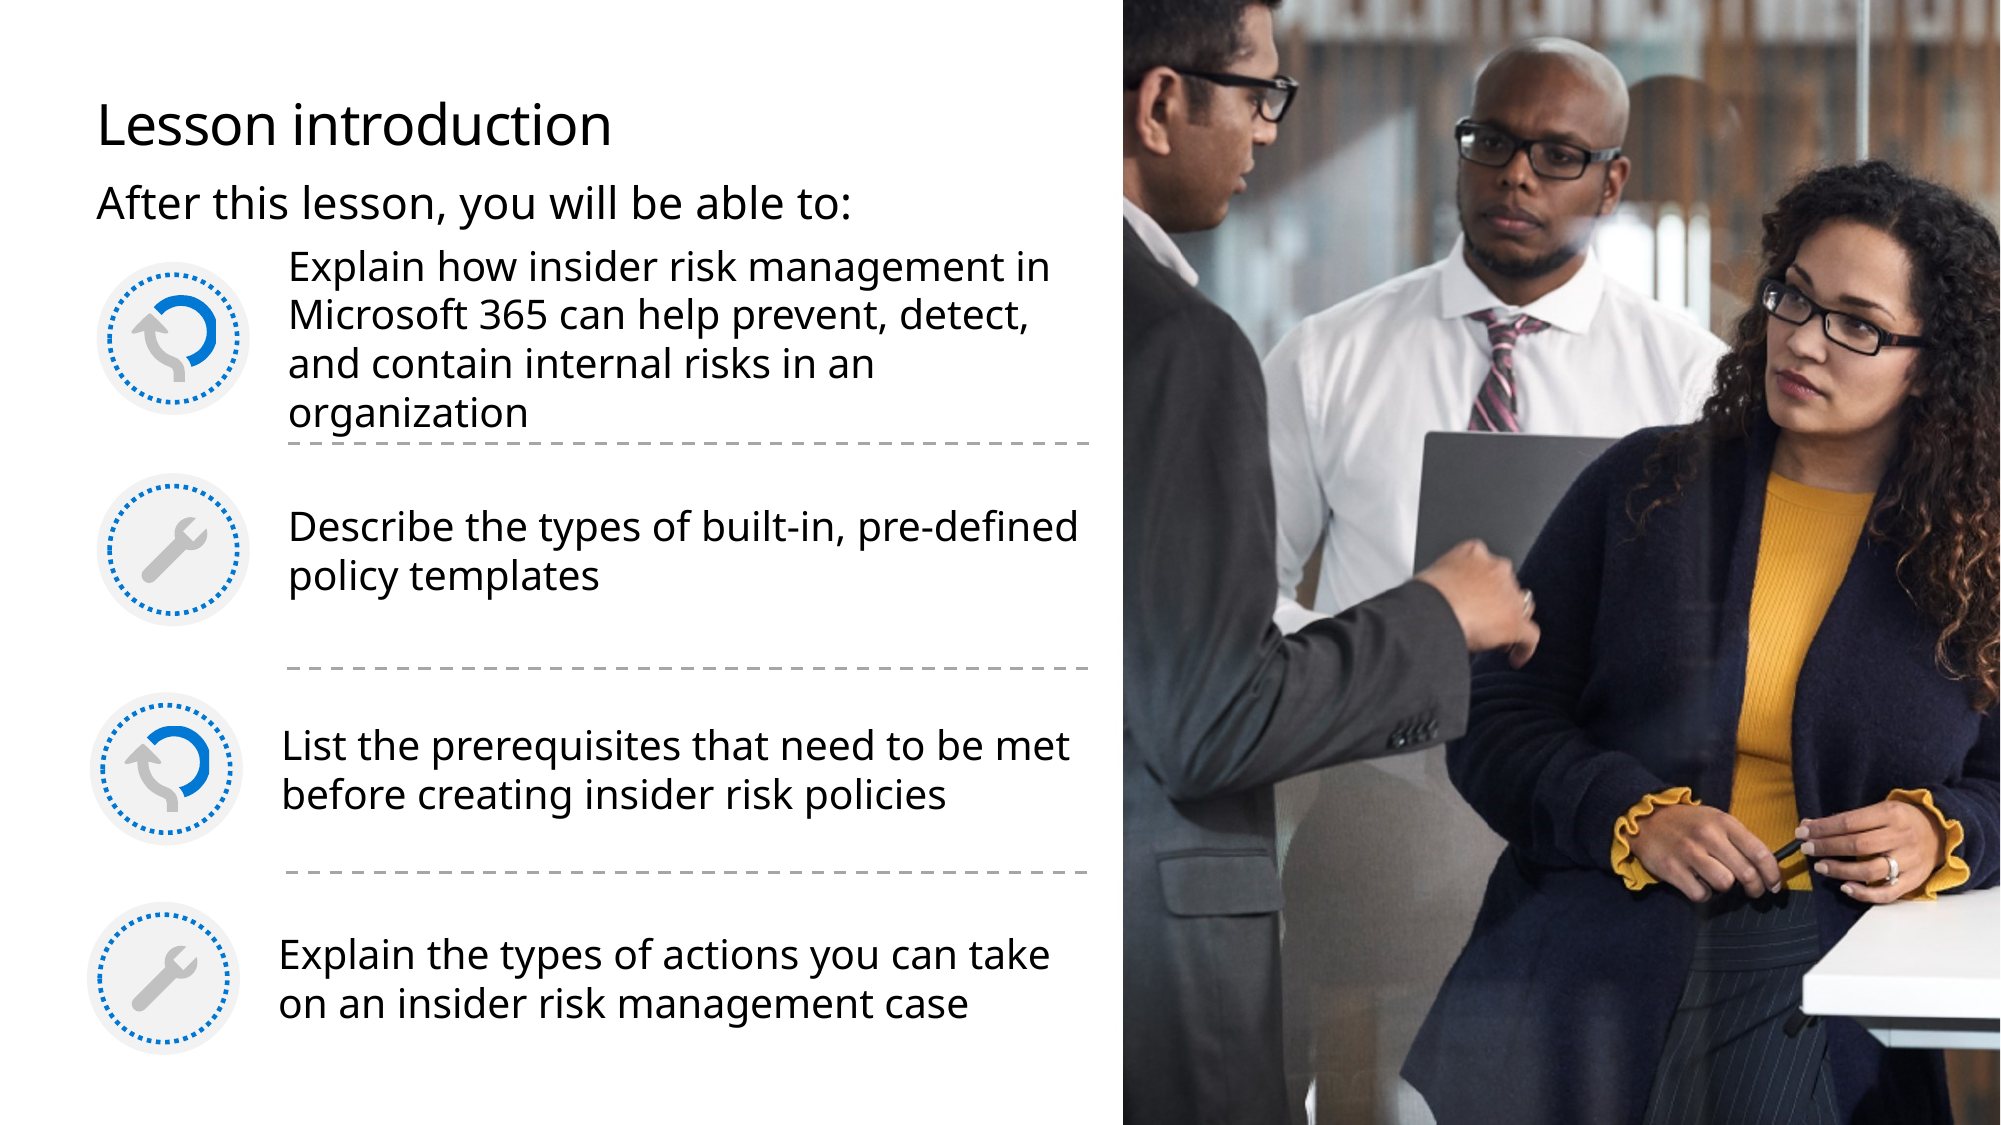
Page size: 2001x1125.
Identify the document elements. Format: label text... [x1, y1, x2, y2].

text_box After this lesson, you will be able to: [96, 174, 1103, 245]
text_box List the prerequisites that need to be met before creating insider risk policies [280, 718, 1084, 819]
text_box Explain the types of actions you can take on an insider risk management case [278, 928, 1081, 1028]
text_box Explain how insider risk management in Microsoft 365 can help prevent, detect, and contain internal risks in an organization [287, 288, 1091, 388]
picture [0, 0, 2001, 1125]
text_box Describe the types of built-in, pre-defined policy templates [287, 499, 1091, 600]
title Lesson introduction [96, 81, 1103, 153]
